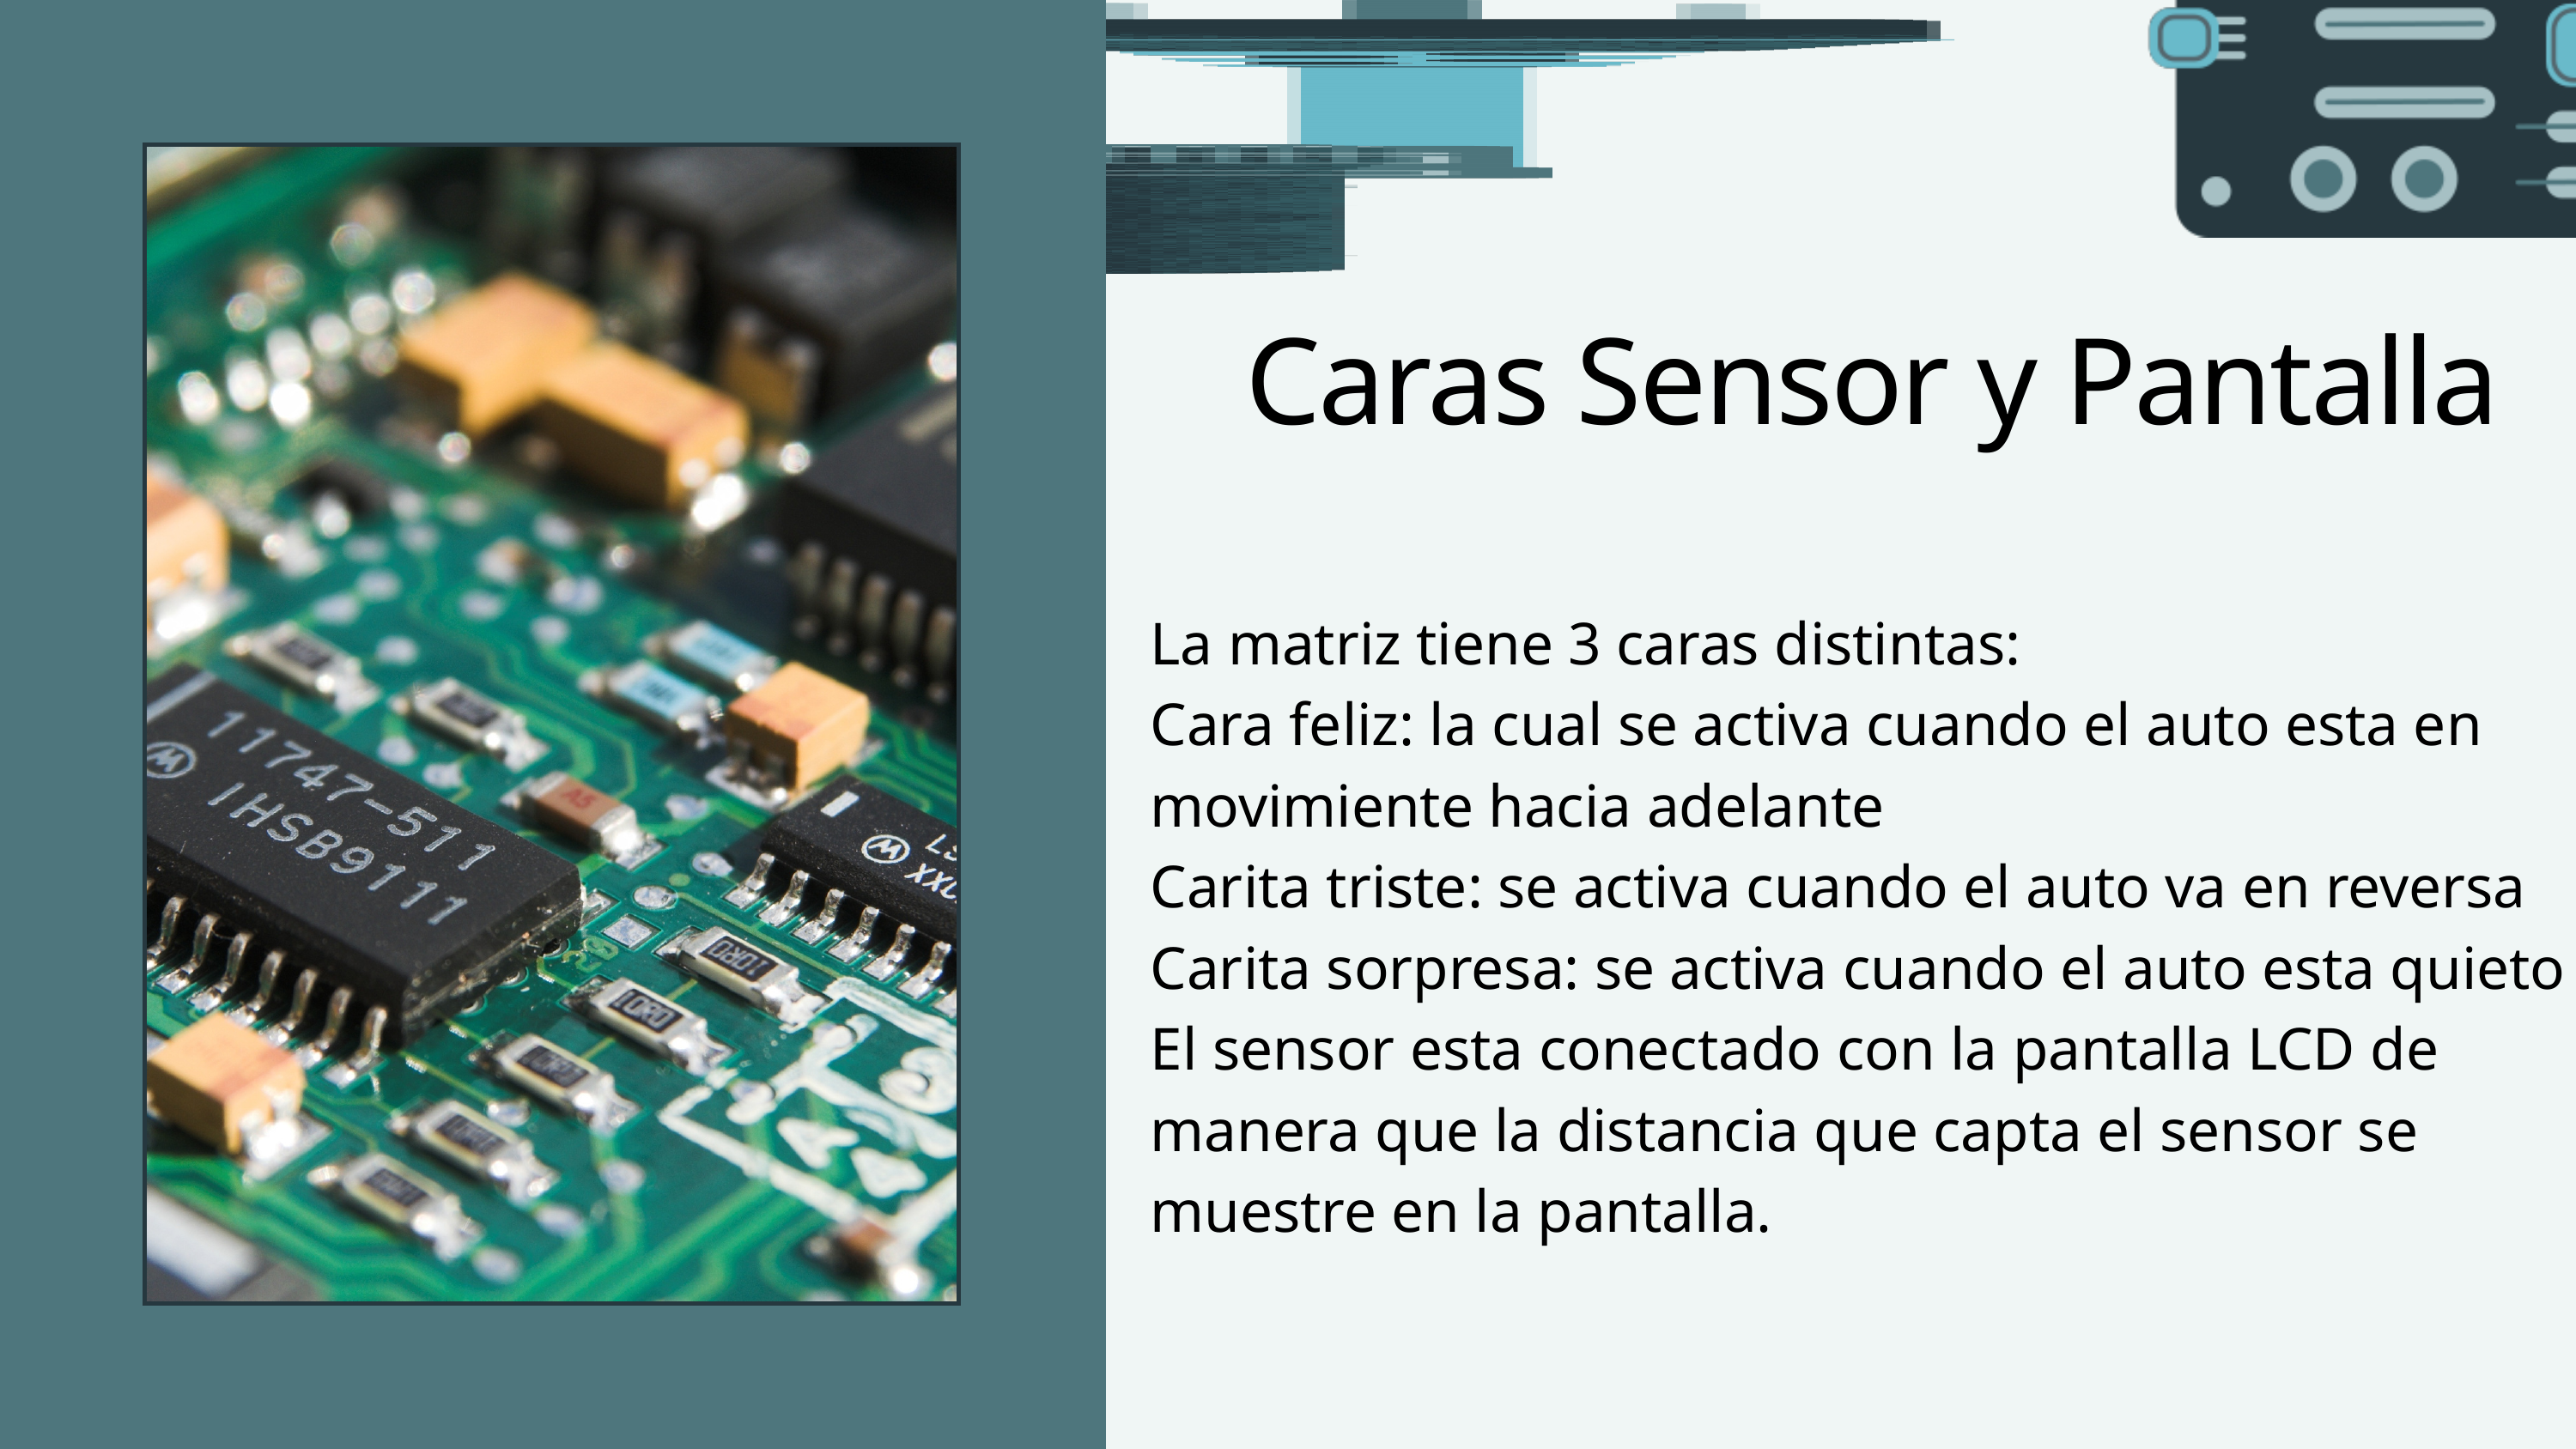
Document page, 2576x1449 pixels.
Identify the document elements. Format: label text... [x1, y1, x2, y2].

text_box La matriz tiene 3 caras distintas: Cara feliz: la cual se activa cuando el auto esta en movimiente hacia adelante Carita triste: se activa cuando el auto va en reversa Carita sorpresa: se activa cuando el auto esta quieto El sensor esta conectado con la pantalla LCD de manera que la distancia que capta el sensor se muestre en la pantalla. [1150, 595, 2576, 1325]
text_box [1109, 0, 1955, 173]
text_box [0, 0, 1107, 1449]
text_box [2136, 0, 2576, 239]
text_box [1109, 144, 1552, 274]
text_box Caras Sensor y Pantalla [1150, 300, 2500, 449]
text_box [144, 144, 959, 1304]
